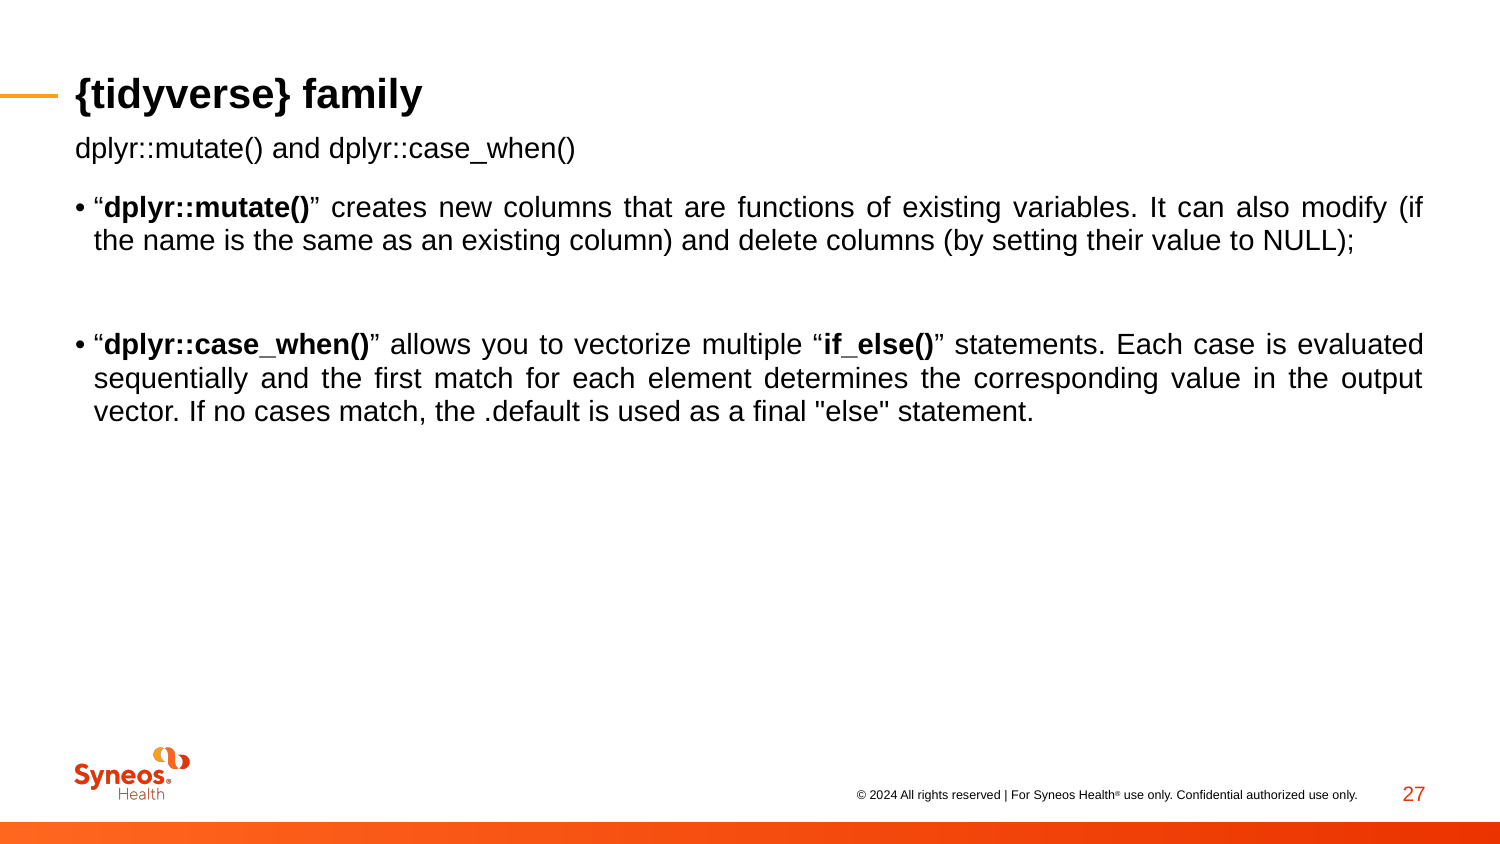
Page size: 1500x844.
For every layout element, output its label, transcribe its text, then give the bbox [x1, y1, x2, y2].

picture [70, 743, 194, 804]
title {tidyverse} family [75, 58, 1425, 118]
list “dplyr::mutate()” creates new columns that are functions of existing variables. It can also modify (if the name is the same as an existing column) and delete columns (by setting their value to NULL); “dplyr::case_when()” allows you to vectorize multiple “if_else()” statements. Each case is evaluated sequentially and the first match for each element determines the corresponding value in the output vector. If no cases match, the .default is used as a final "else" statement. [75, 191, 1425, 710]
list dplyr::mutate() and dplyr::case_when() [75, 124, 1425, 163]
